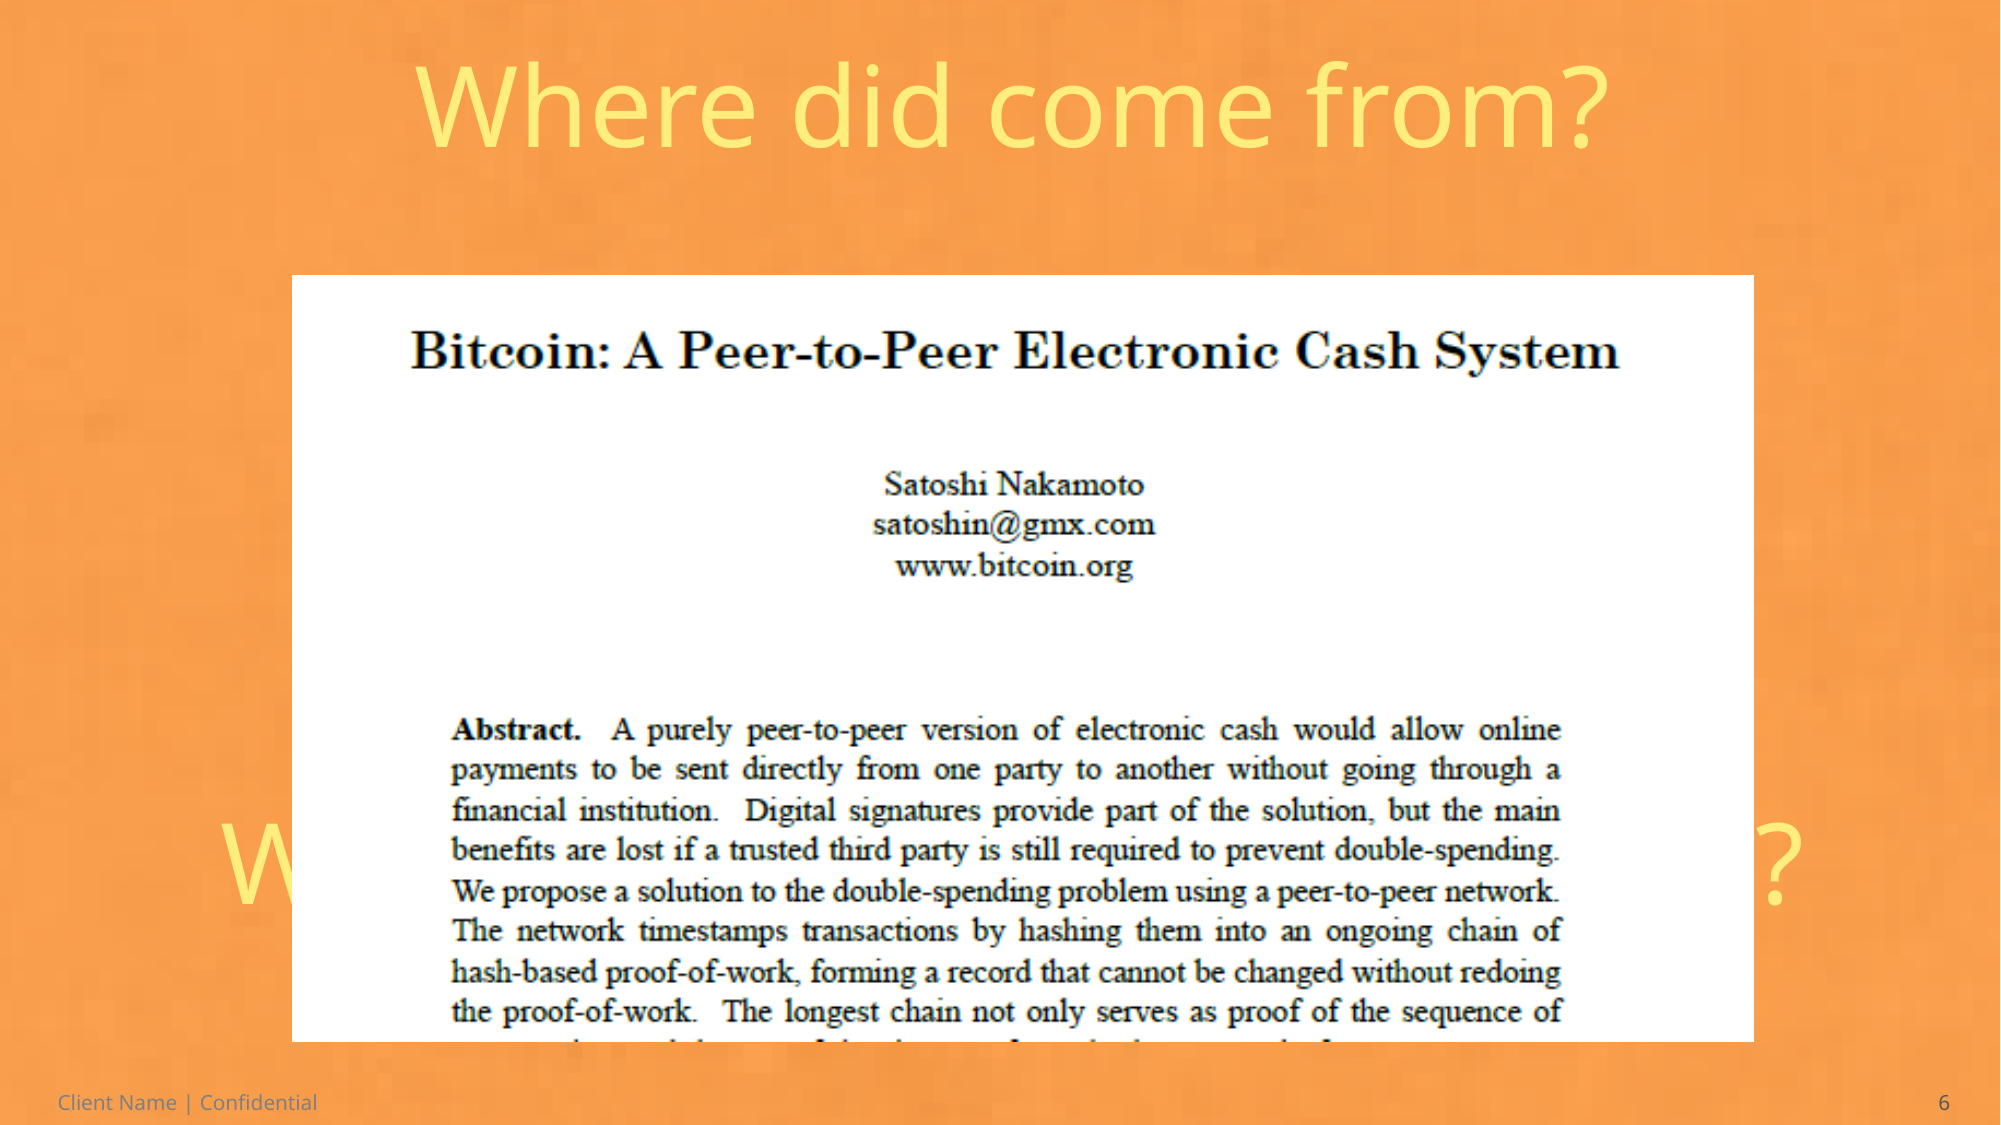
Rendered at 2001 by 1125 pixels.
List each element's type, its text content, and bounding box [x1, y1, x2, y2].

text_box Where did come from? [61, 42, 1950, 305]
picture [0, 0, 2001, 1125]
list Where did bitcoin come from? [61, 800, 1950, 1062]
